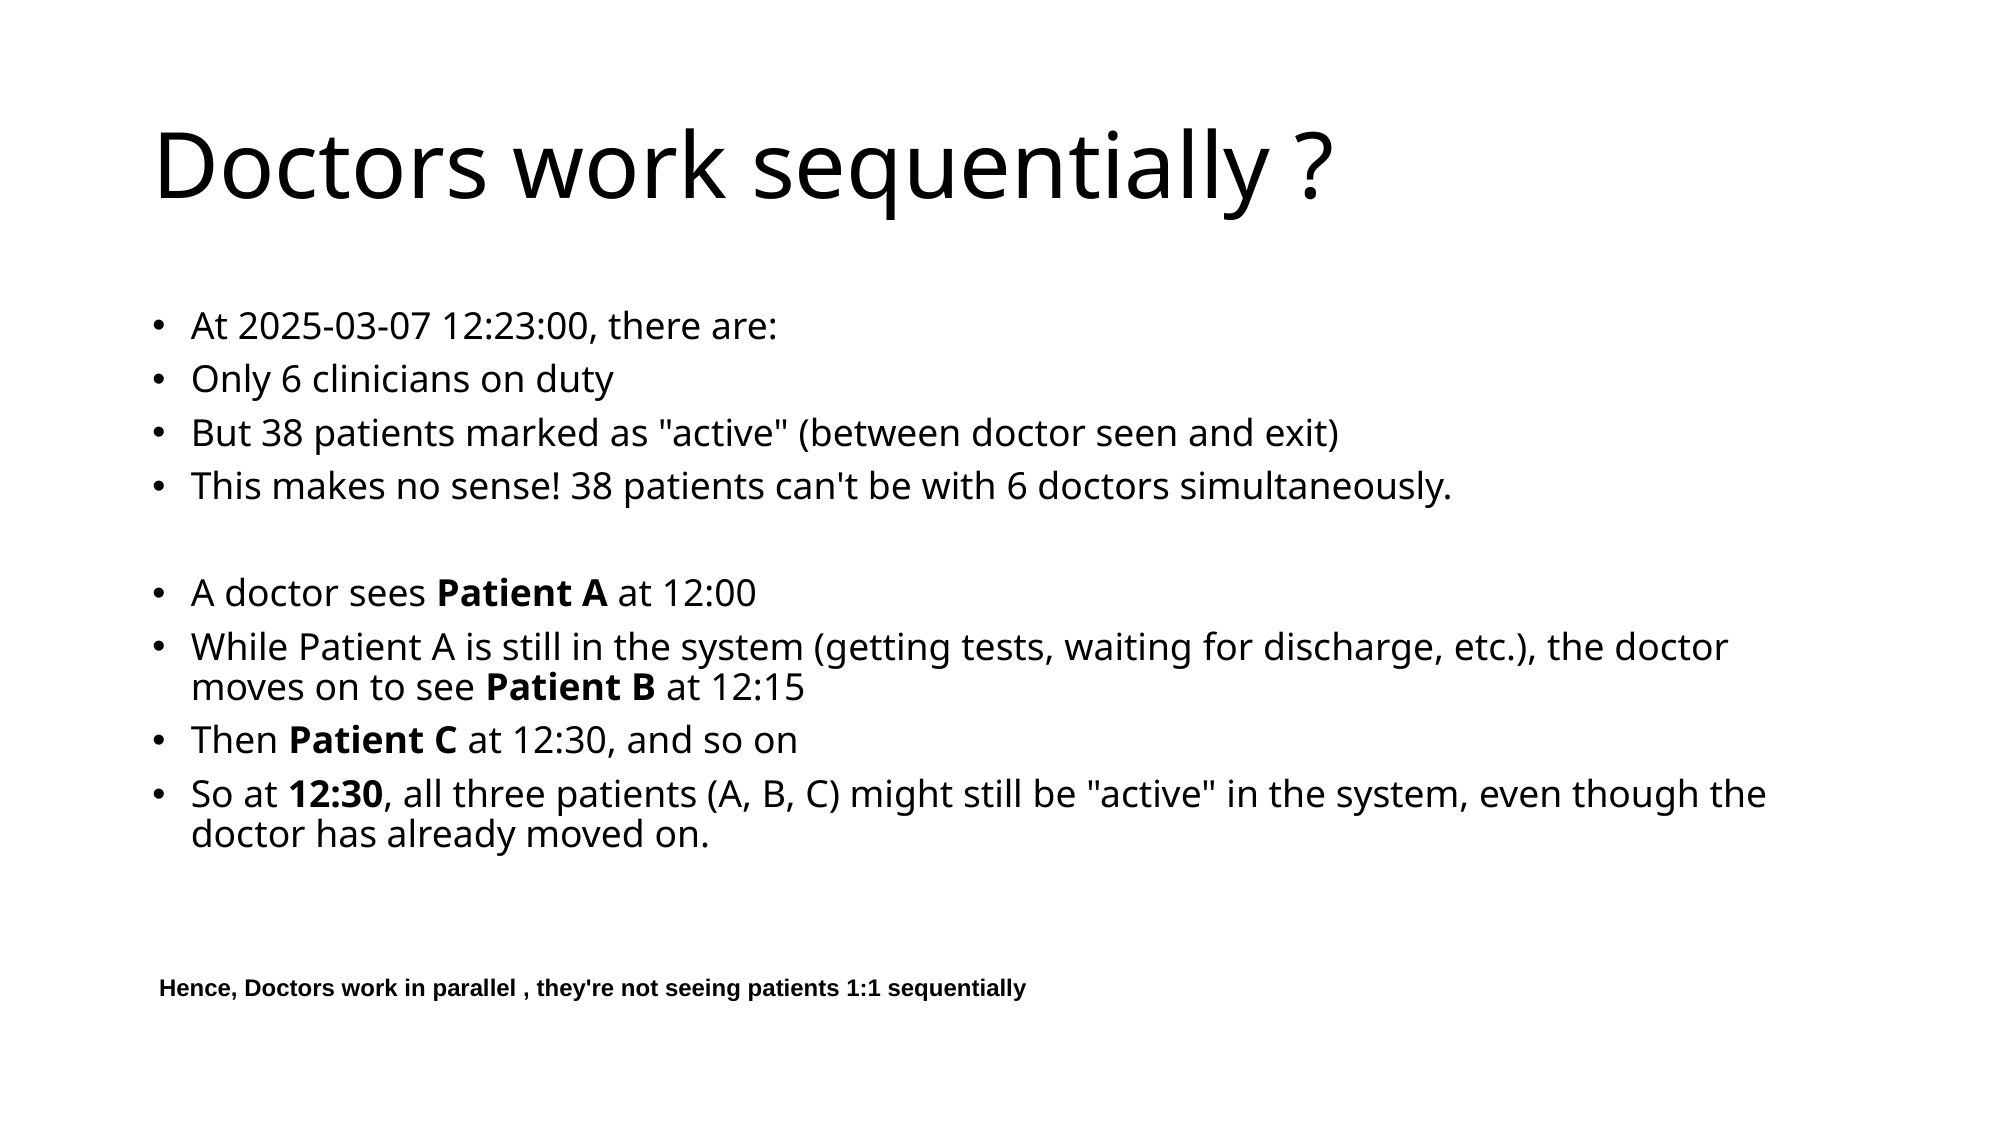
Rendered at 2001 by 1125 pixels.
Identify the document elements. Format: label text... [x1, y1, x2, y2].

list At 2025-03-07 12:23:00, there are: Only 6 clinicians on duty But 38 patients marked as "active" (between doctor seen and exit) This makes no sense! 38 patients can't be with 6 doctors simultaneously. A doctor sees Patient A at 12:00 While Patient A is still in the system (getting tests, waiting for discharge, etc.), the doctor moves on to see Patient B at 12:15 Then Patient C at 12:30, and so on So at 12:30, all three patients (A, B, C) might still be "active" in the system, even though the doctor has already moved on. Hence, Doctors work in parallel , they're not seeing patients 1:1 sequentially [137, 299, 1863, 1014]
title Doctors work sequentially ? [137, 59, 1863, 278]
